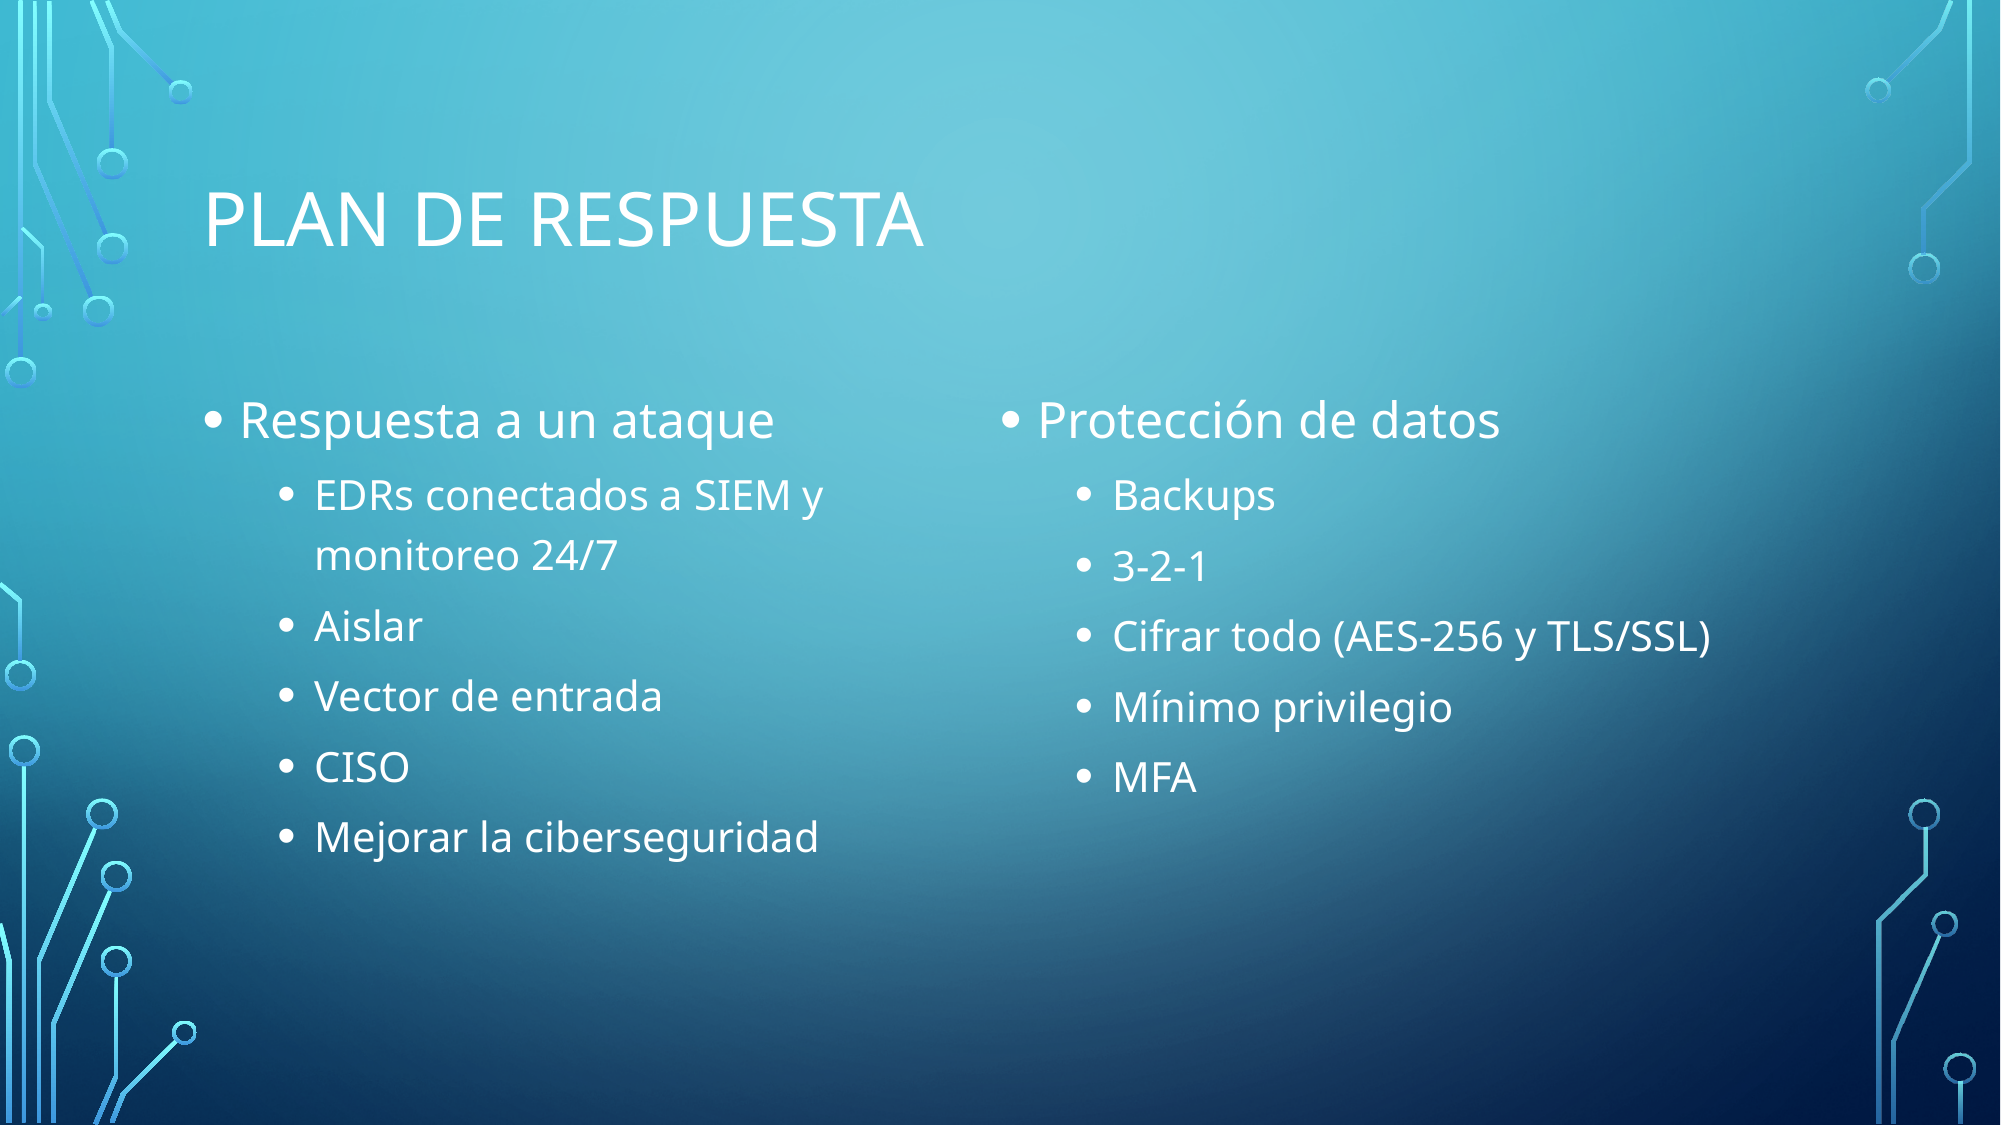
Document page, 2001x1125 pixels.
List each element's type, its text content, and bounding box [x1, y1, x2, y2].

list Respuesta a un ataque EDRs conectados a SIEM y monitoreo 24/7 Aislar Vector de entrada CISO Mejorar la ciberseguridad Protección de datos Backups 3-2-1 Cifrar todo (AES-256 y TLS/SSL) Mínimo privilegio MFA [187, 369, 1813, 950]
title Plan de respuesta [187, 101, 1813, 344]
